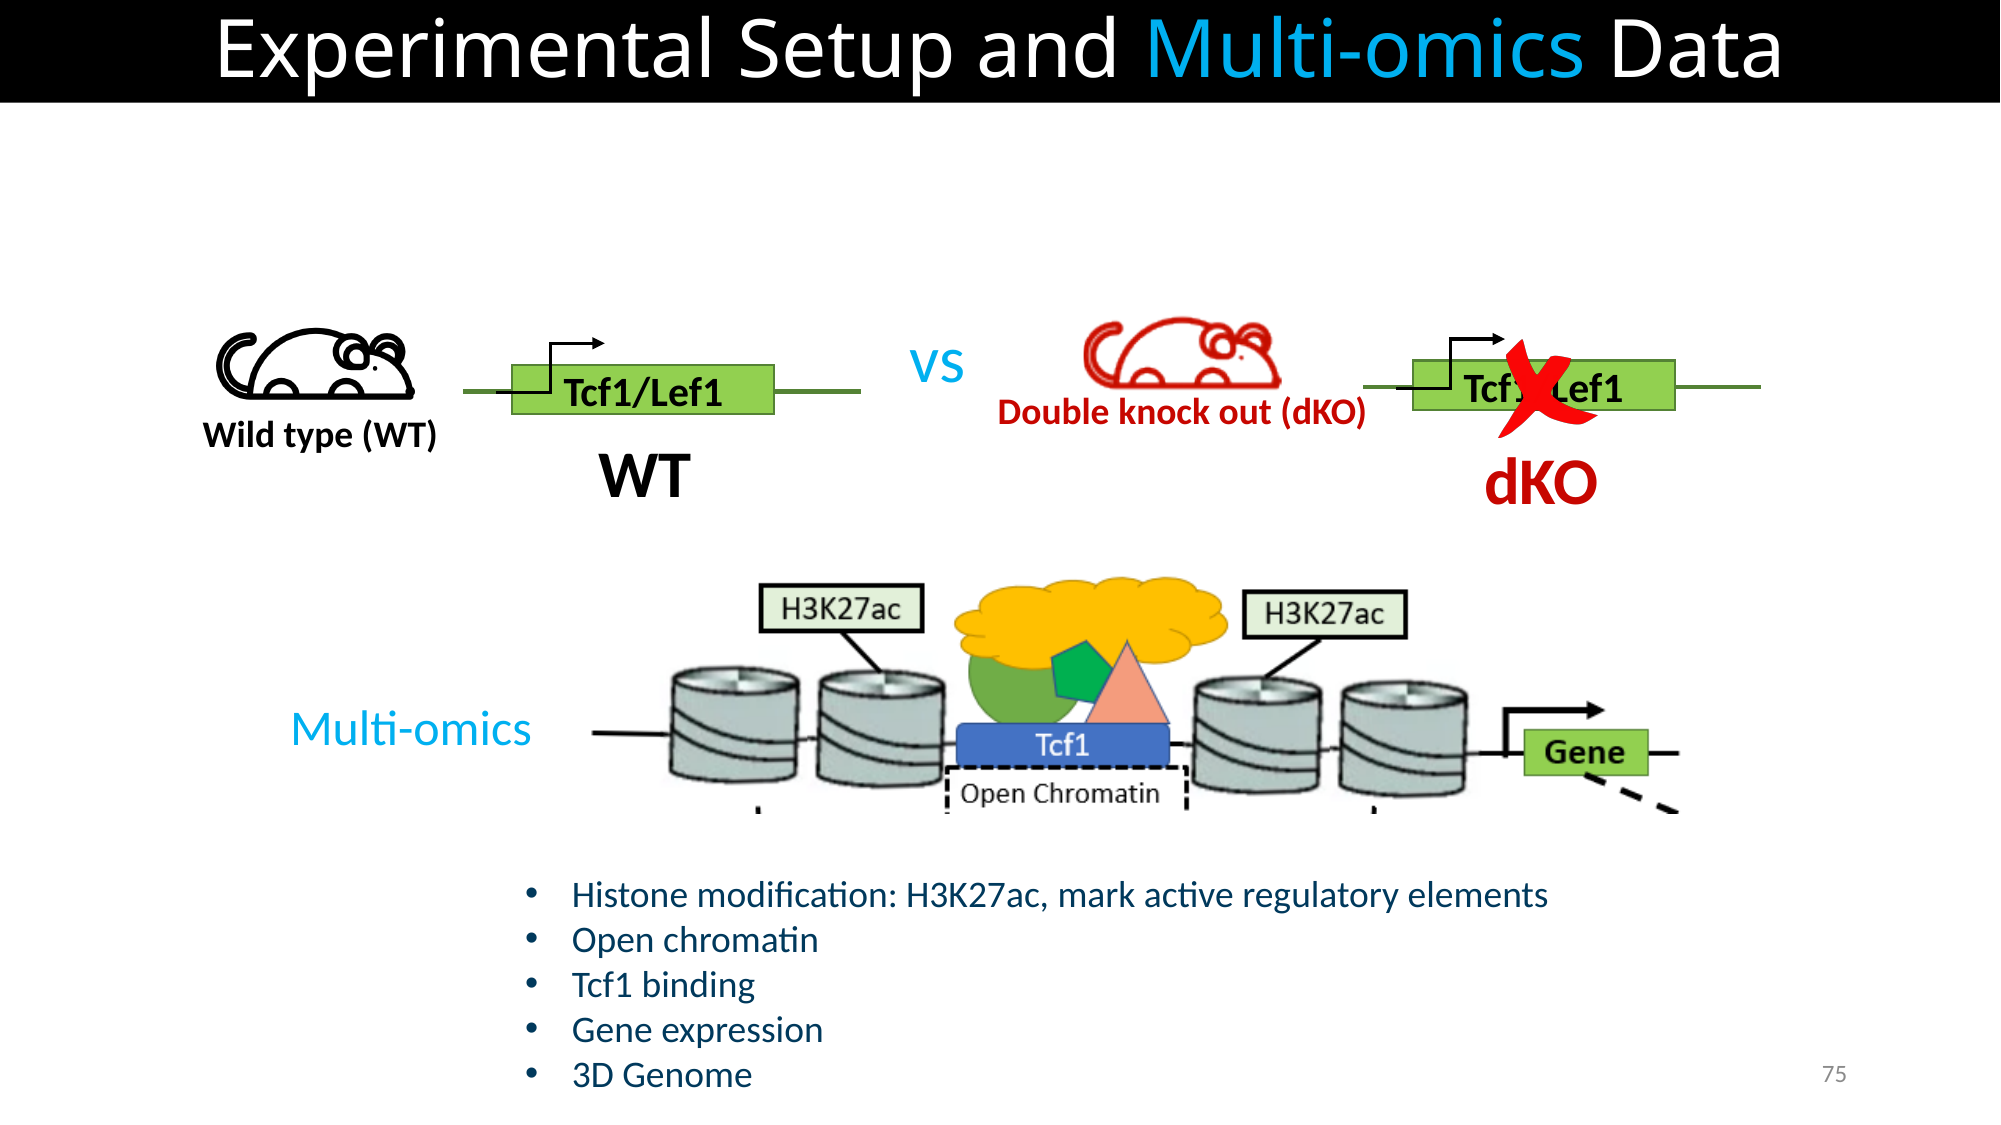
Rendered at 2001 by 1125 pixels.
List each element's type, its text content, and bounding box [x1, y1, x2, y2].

slide_number 75 [1412, 1042, 1863, 1103]
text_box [186, 254, 1762, 527]
text_box Histone modification: H3K27ac, mark active regulatory elements Open chromatin Tcf1 binding Gene expression 3D Genome [510, 862, 1565, 1102]
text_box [275, 563, 1707, 814]
text_box Experimental Setup and Multi-omics Data [0, 0, 2000, 103]
